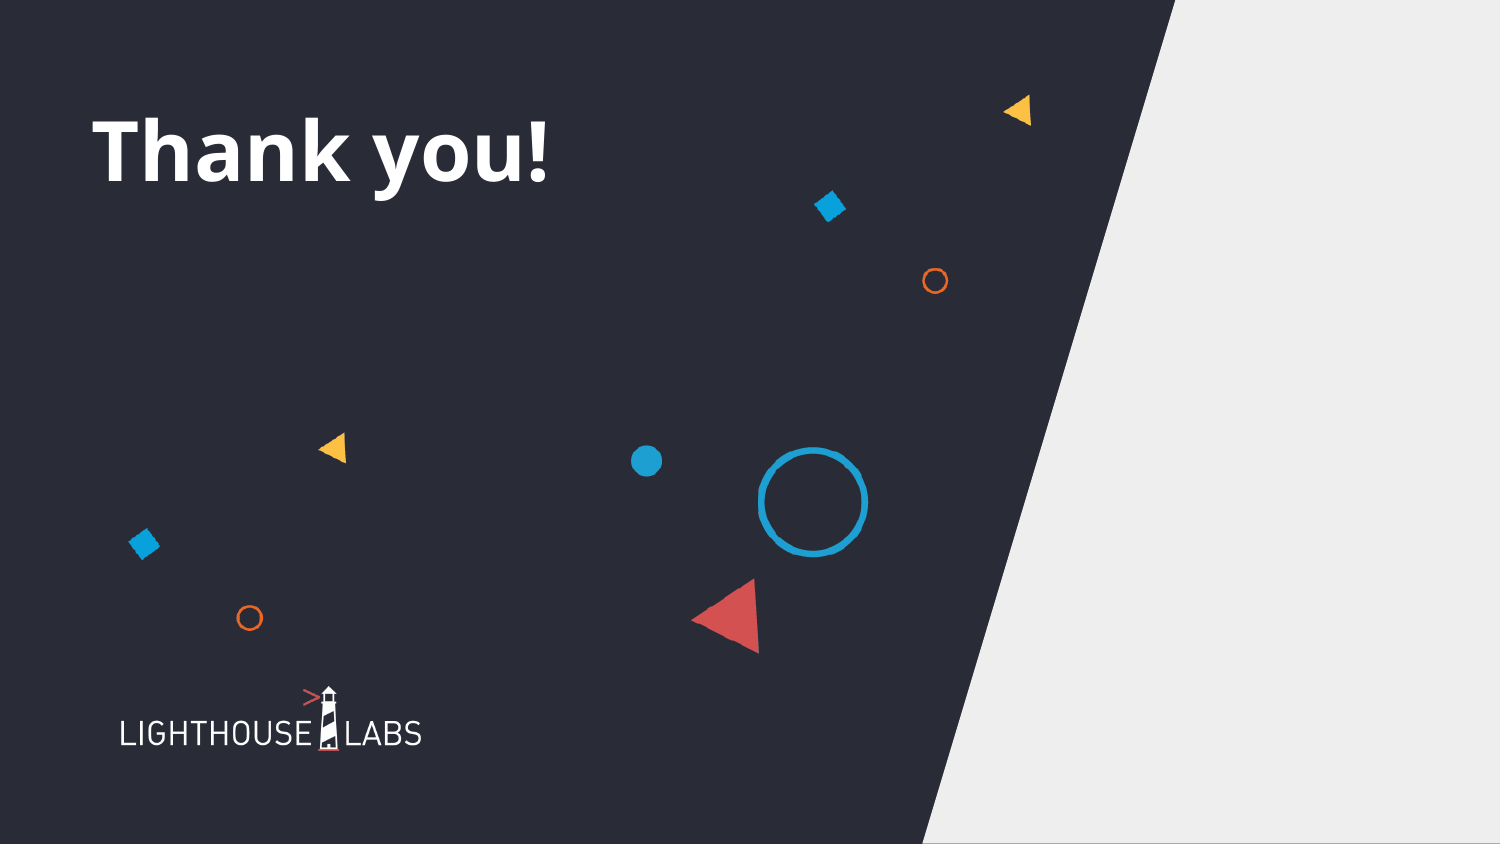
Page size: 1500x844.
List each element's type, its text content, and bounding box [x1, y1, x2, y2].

picture [787, 52, 1061, 326]
text_box [922, 0, 1500, 844]
picture [101, 390, 375, 664]
picture [586, 383, 914, 710]
picture [120, 686, 422, 752]
title Thank you! [76, 83, 733, 219]
